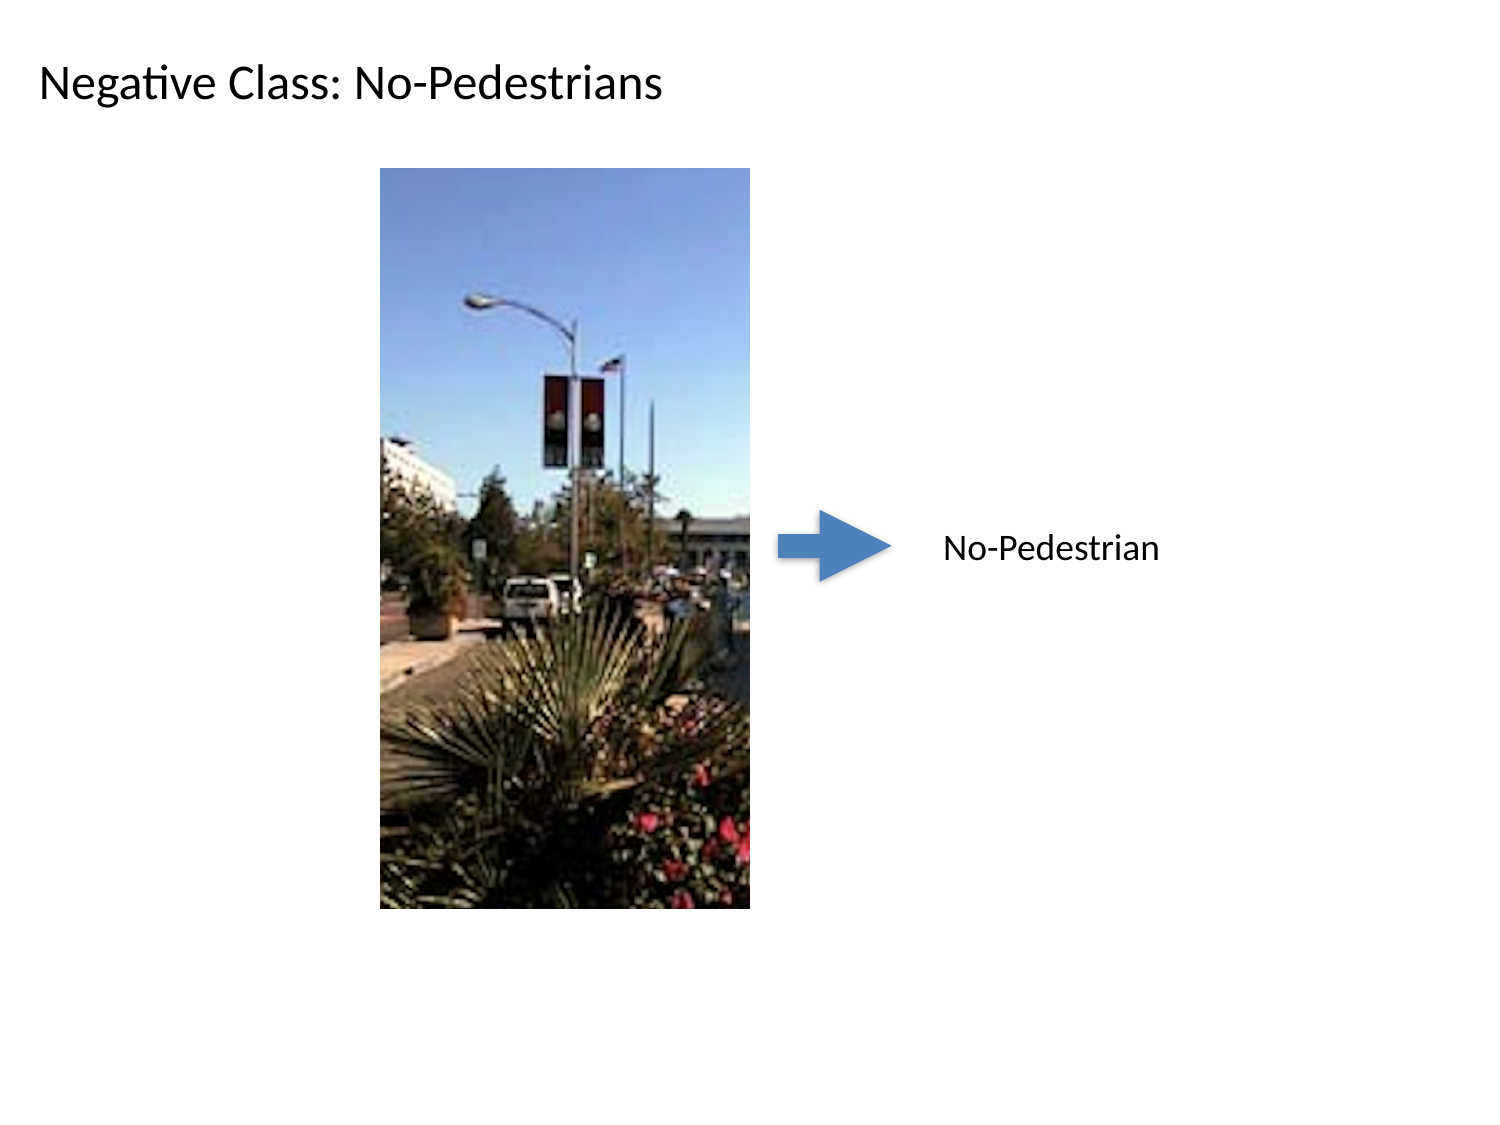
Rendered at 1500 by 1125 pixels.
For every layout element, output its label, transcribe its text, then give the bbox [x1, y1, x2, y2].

text_box No-Pedestrian [928, 515, 1176, 576]
text_box Negative Class: No-Pedestrians [24, 42, 679, 118]
picture [379, 168, 751, 909]
